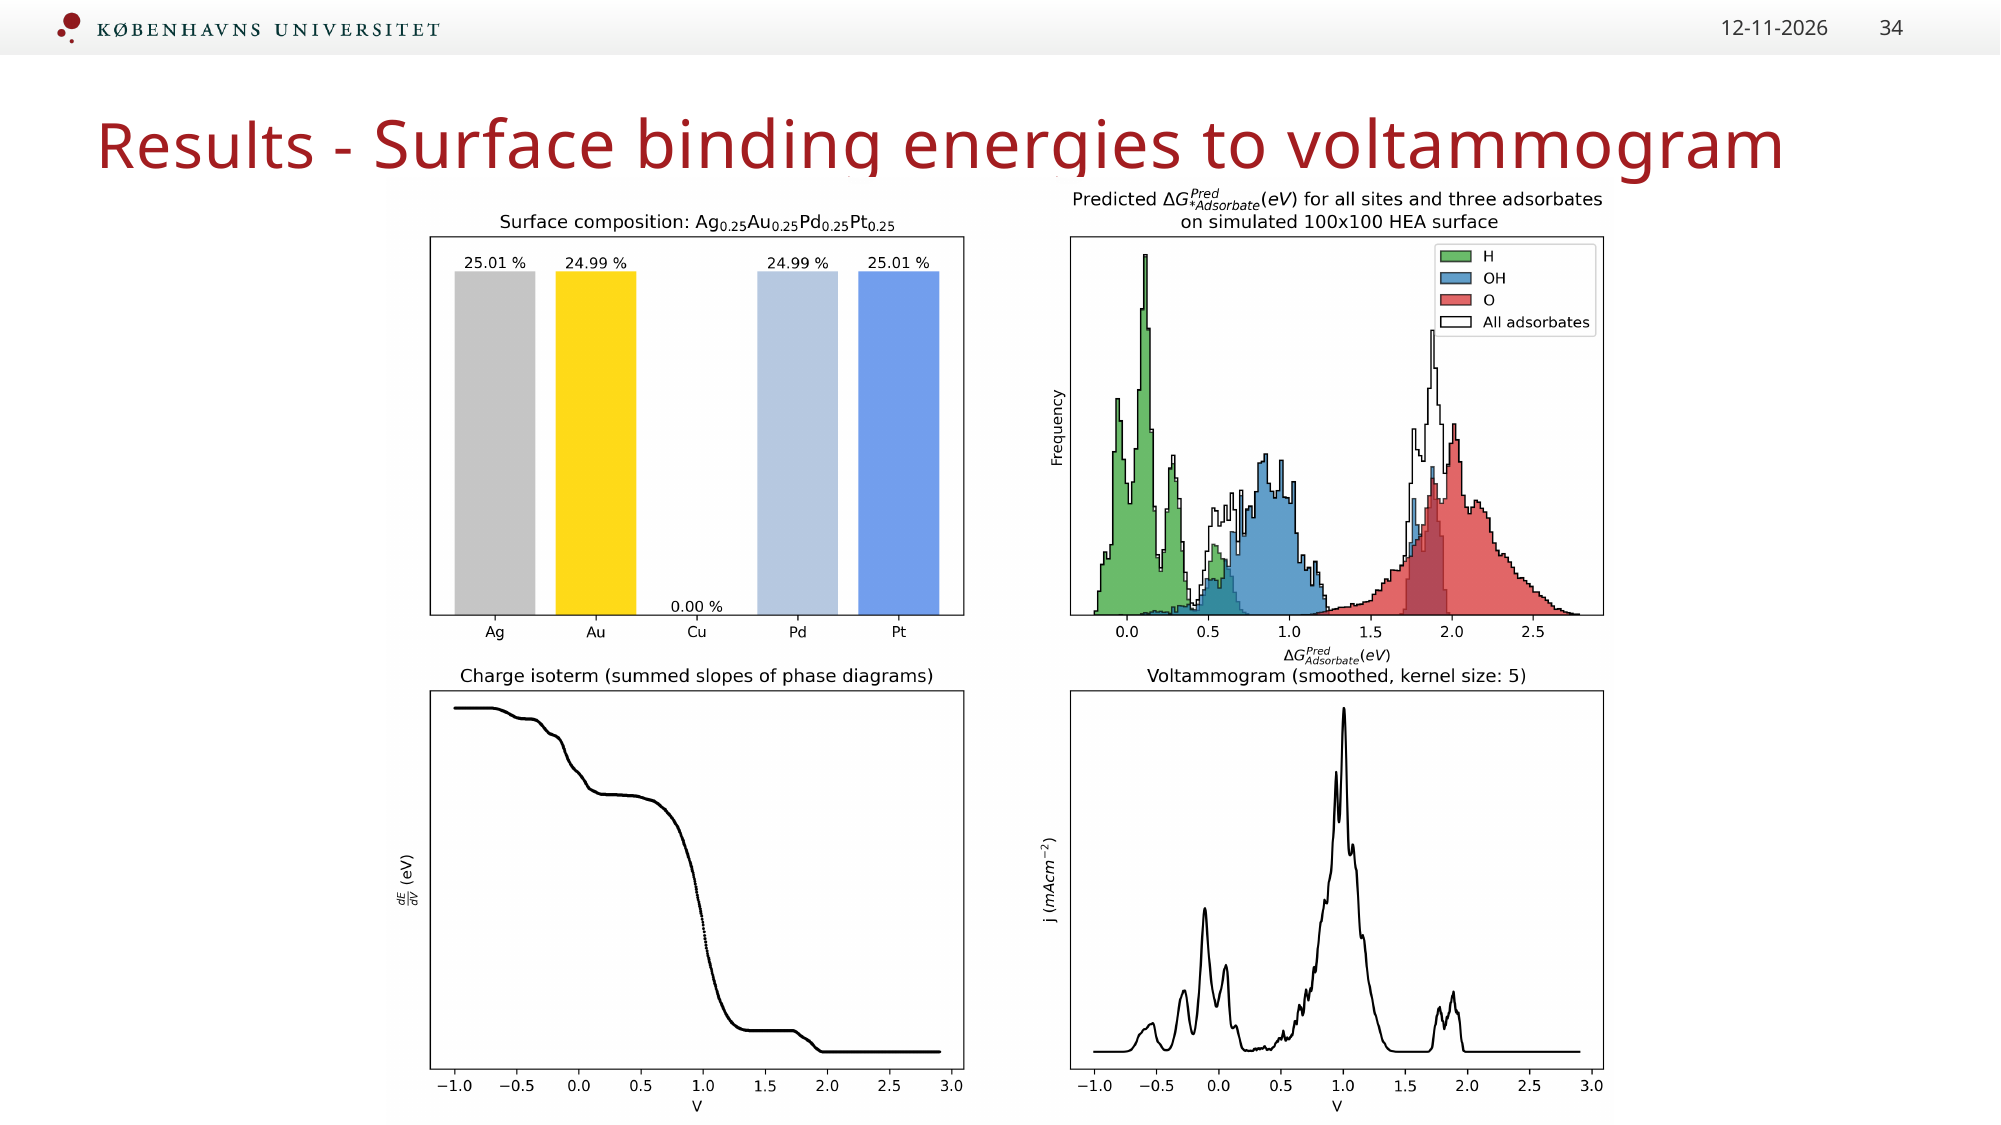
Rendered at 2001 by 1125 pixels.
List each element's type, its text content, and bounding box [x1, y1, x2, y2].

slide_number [1694, 14, 1829, 43]
title Results - Surface binding energies to voltammogram [96, 101, 1904, 196]
slide_number 34 [1840, 14, 1904, 43]
picture [91, 15, 476, 42]
picture [386, 177, 1614, 1125]
